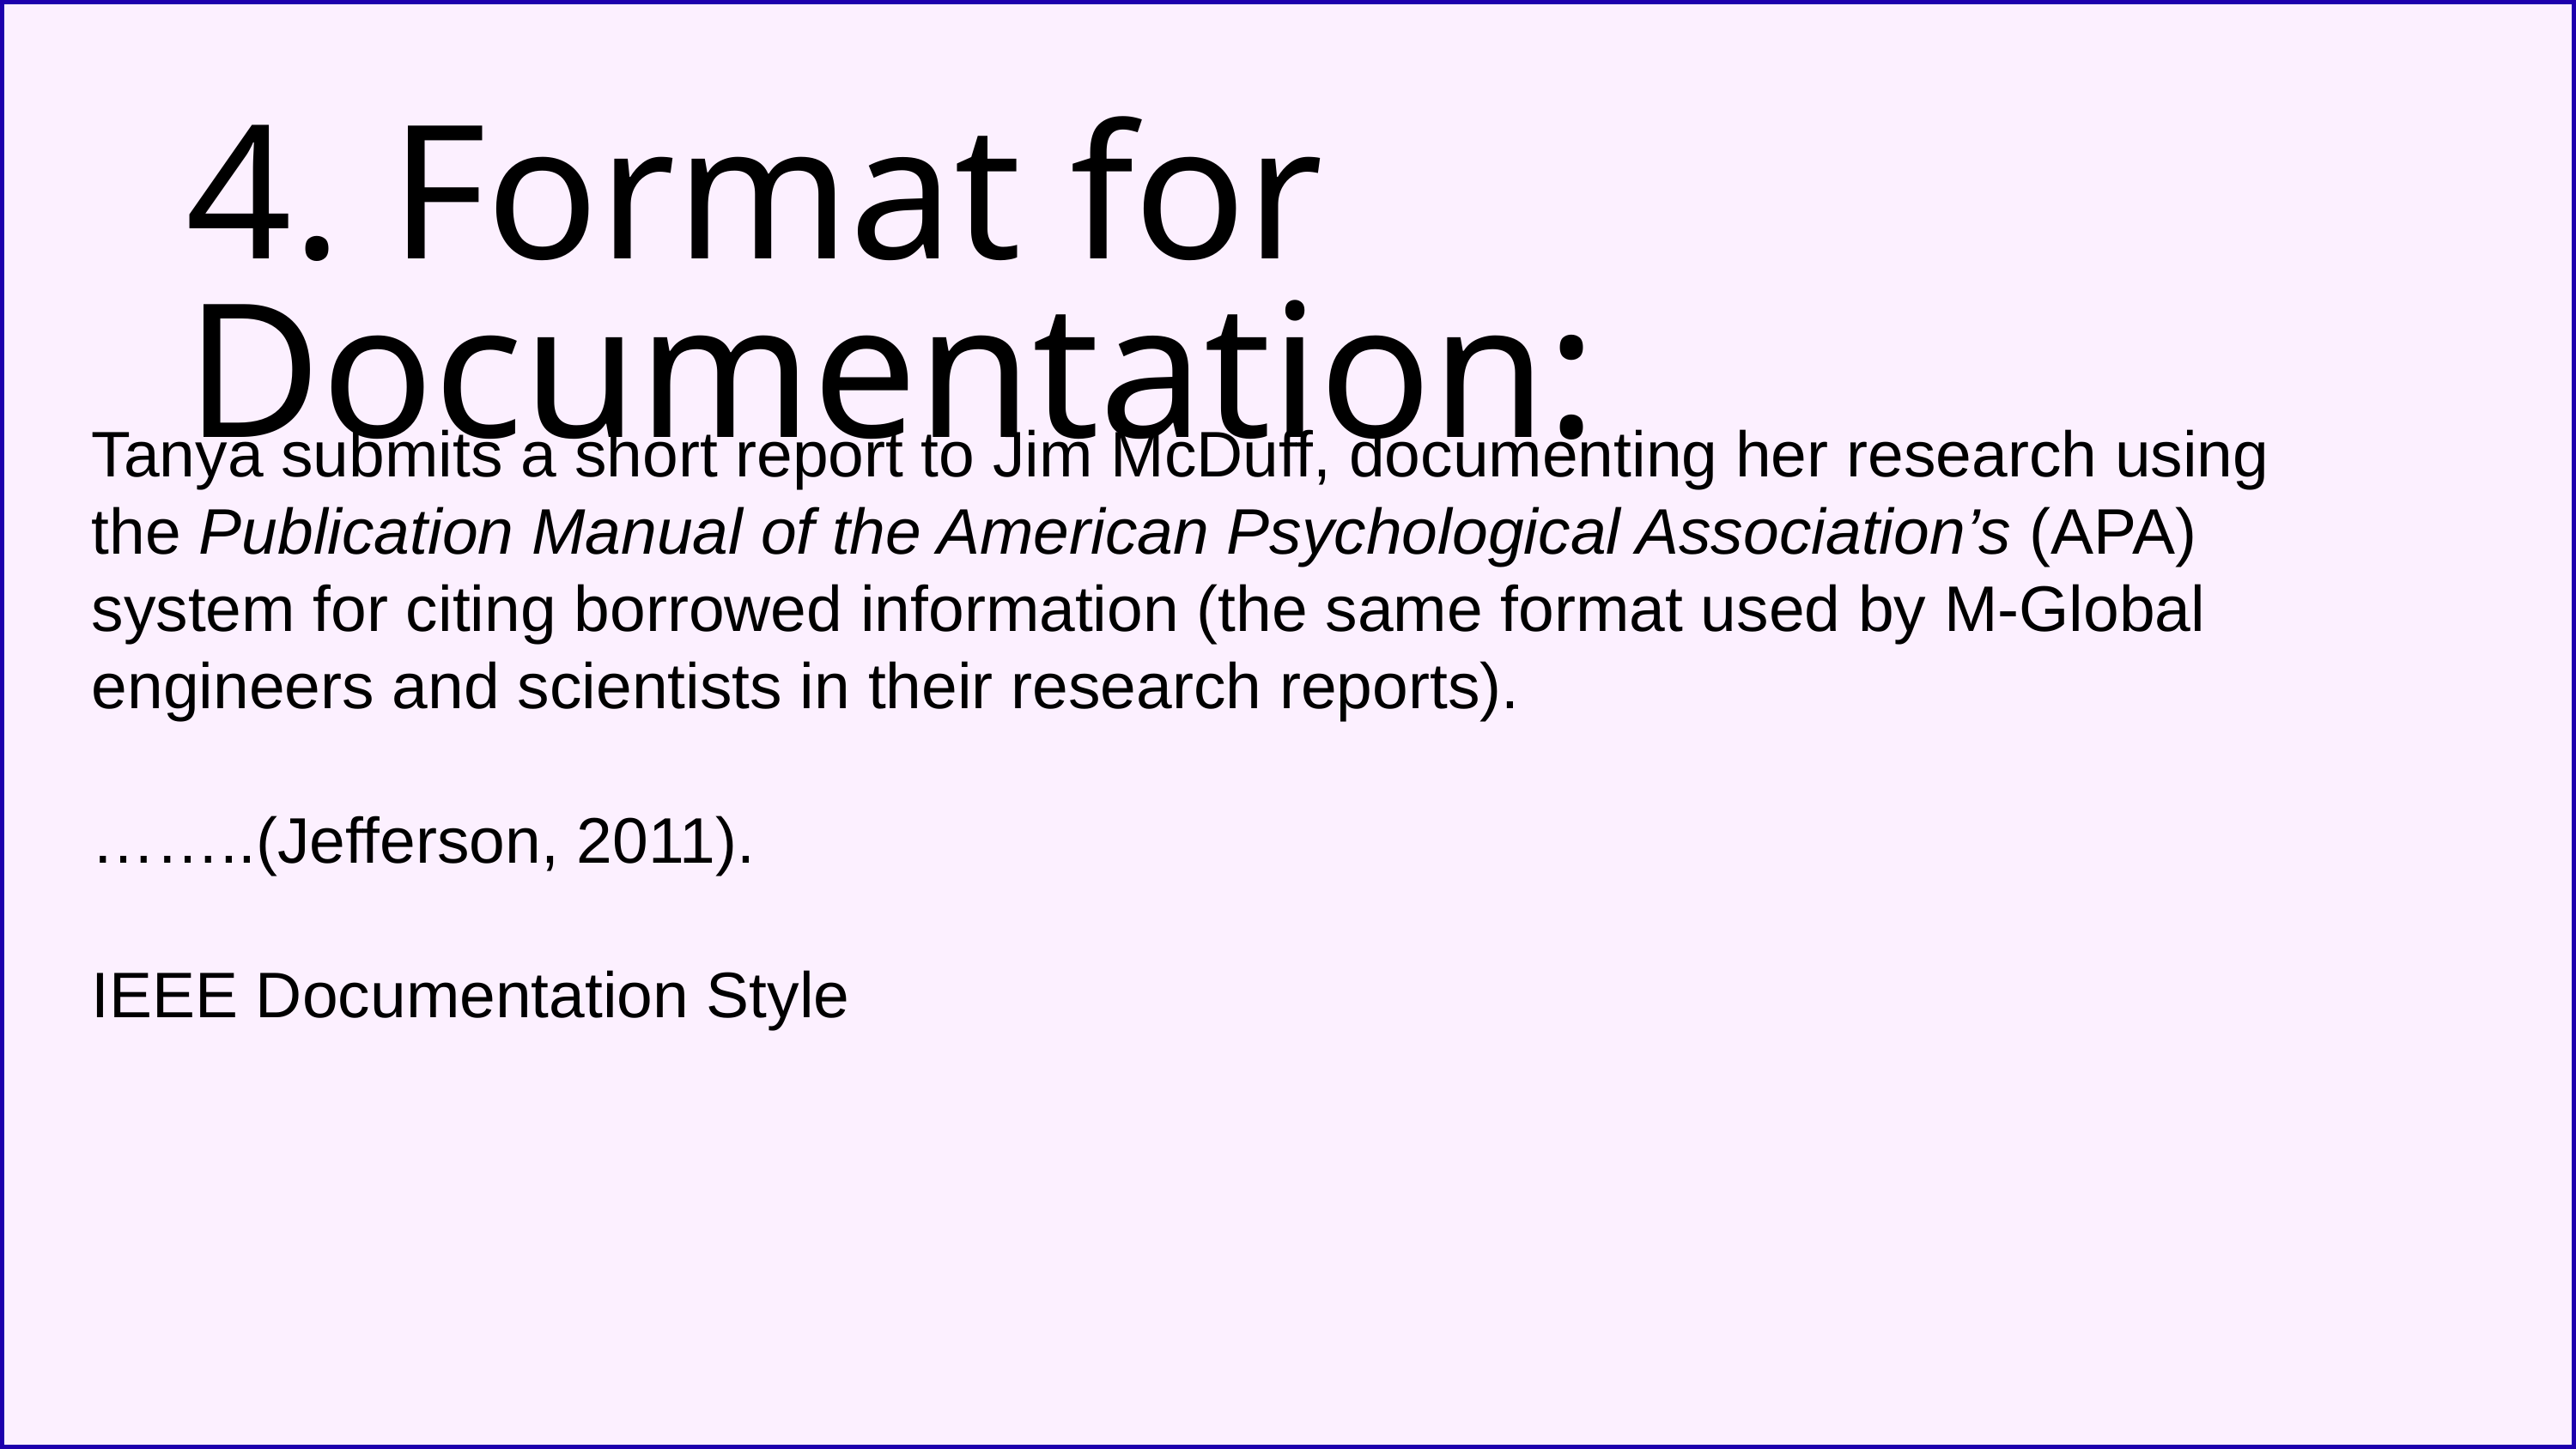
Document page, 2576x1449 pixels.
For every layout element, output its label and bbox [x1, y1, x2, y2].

text_box [0, 0, 2576, 1449]
